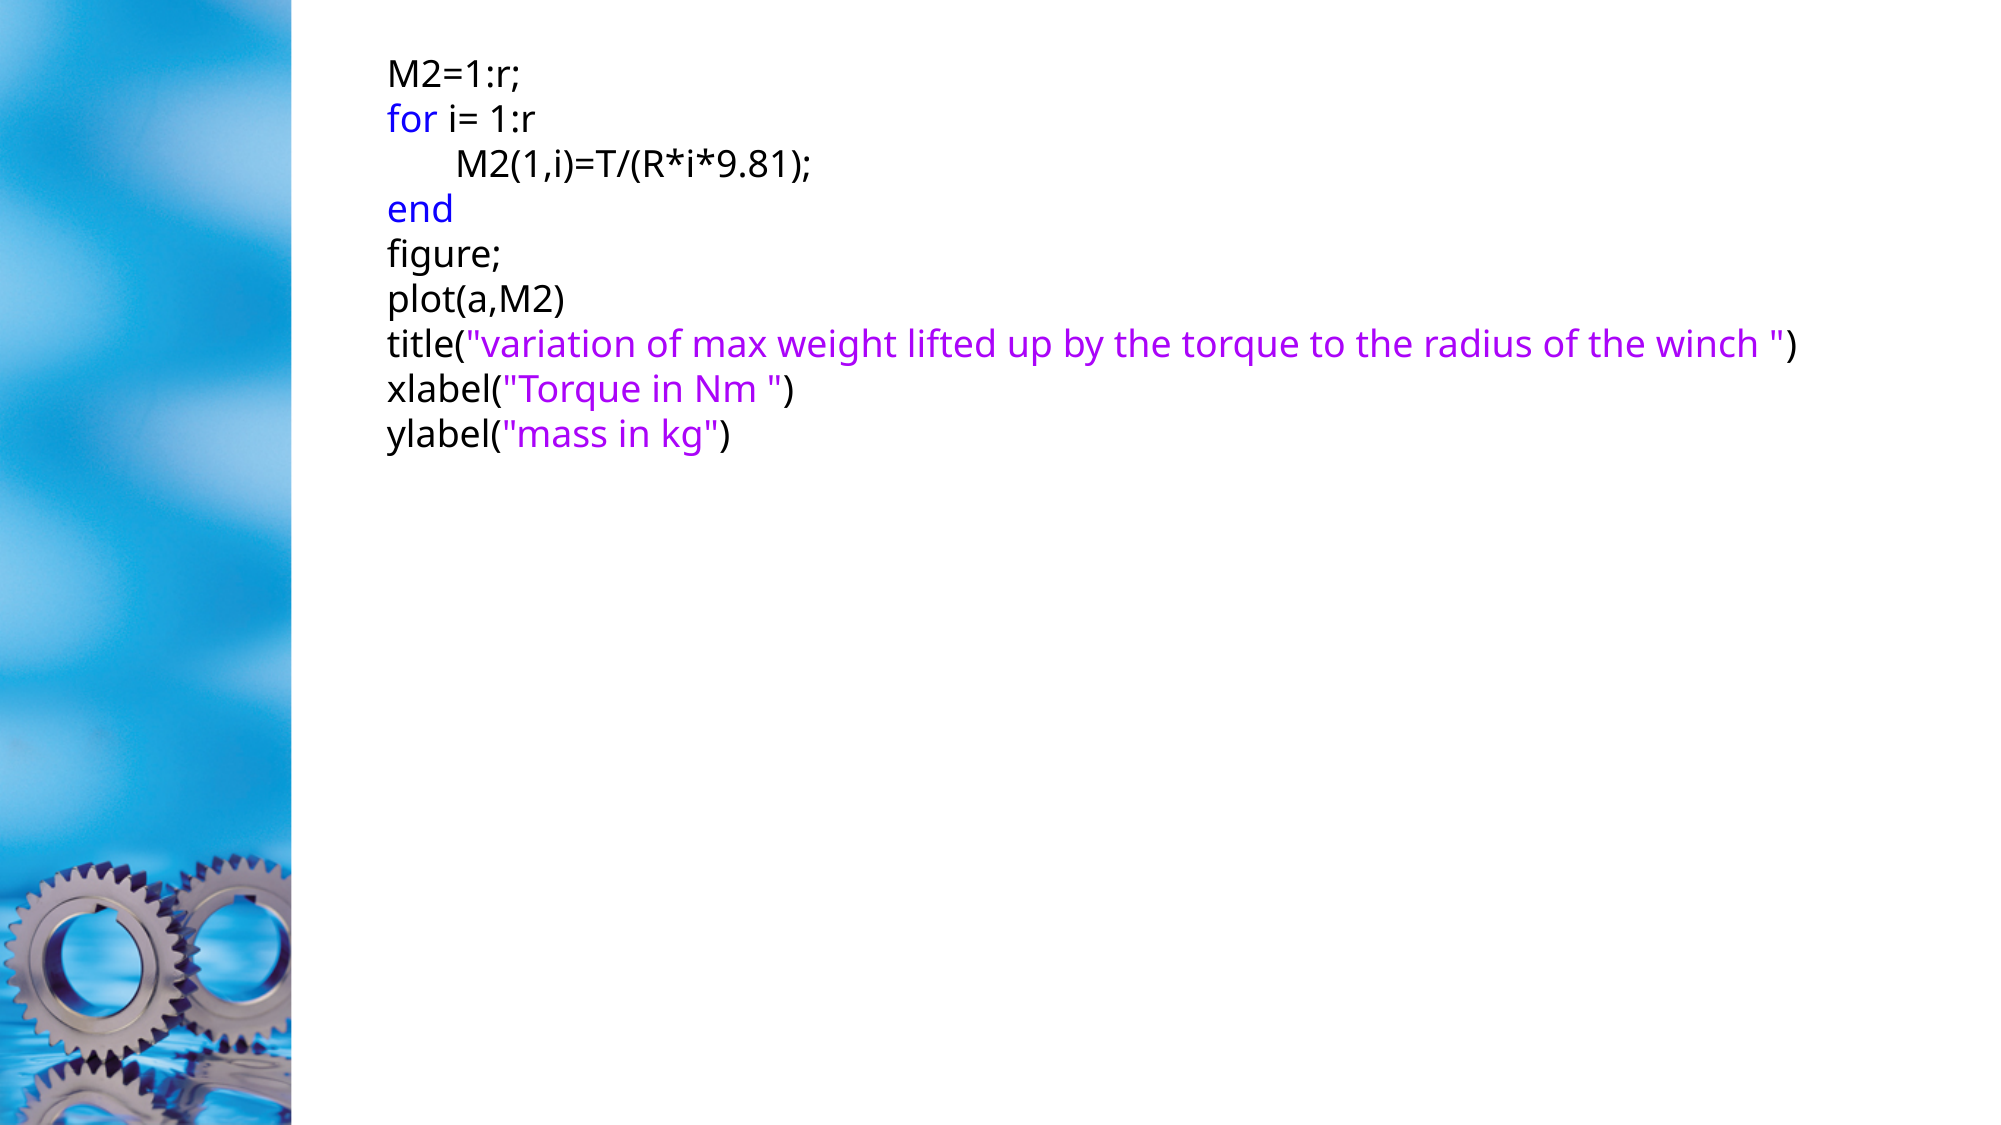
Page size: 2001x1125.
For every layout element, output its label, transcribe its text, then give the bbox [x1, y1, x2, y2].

text_box M2=1:r; for i= 1:r M2(1,i)=T/(R*i*9.81); end figure; plot(a,M2) title("variation of max weight lifted up by the torque to the radius of the winch ") xlabel("Torque in Nm ") ylabel("mass in kg") [1500, 42, 1831, 463]
picture [0, 0, 1500, 1125]
